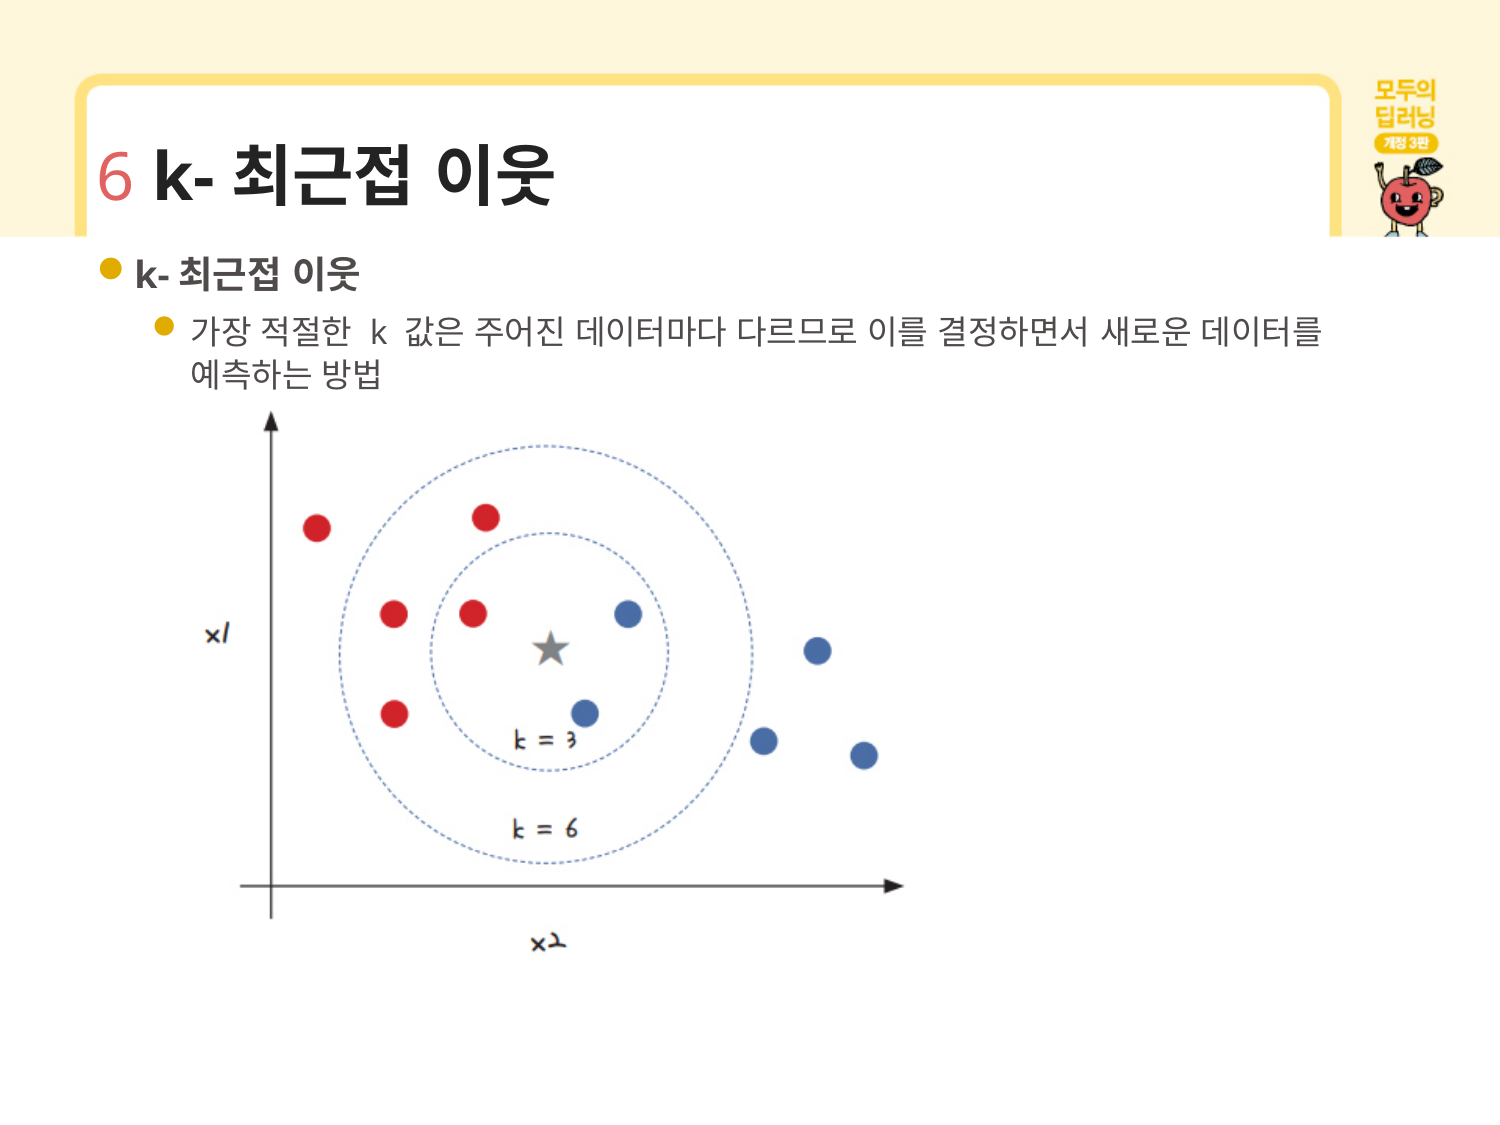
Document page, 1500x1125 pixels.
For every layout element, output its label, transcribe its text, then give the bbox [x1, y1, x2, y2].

title 6 k‐최근접 이웃 [81, 90, 1412, 222]
picture [0, 0, 1500, 1125]
list k‐최근접 이웃 가장 적절한 k 값은 주어진 데이터마다 다르므로 이를 결정하면서 새로운 데이터를 예측하는 방법 [81, 239, 1440, 1054]
